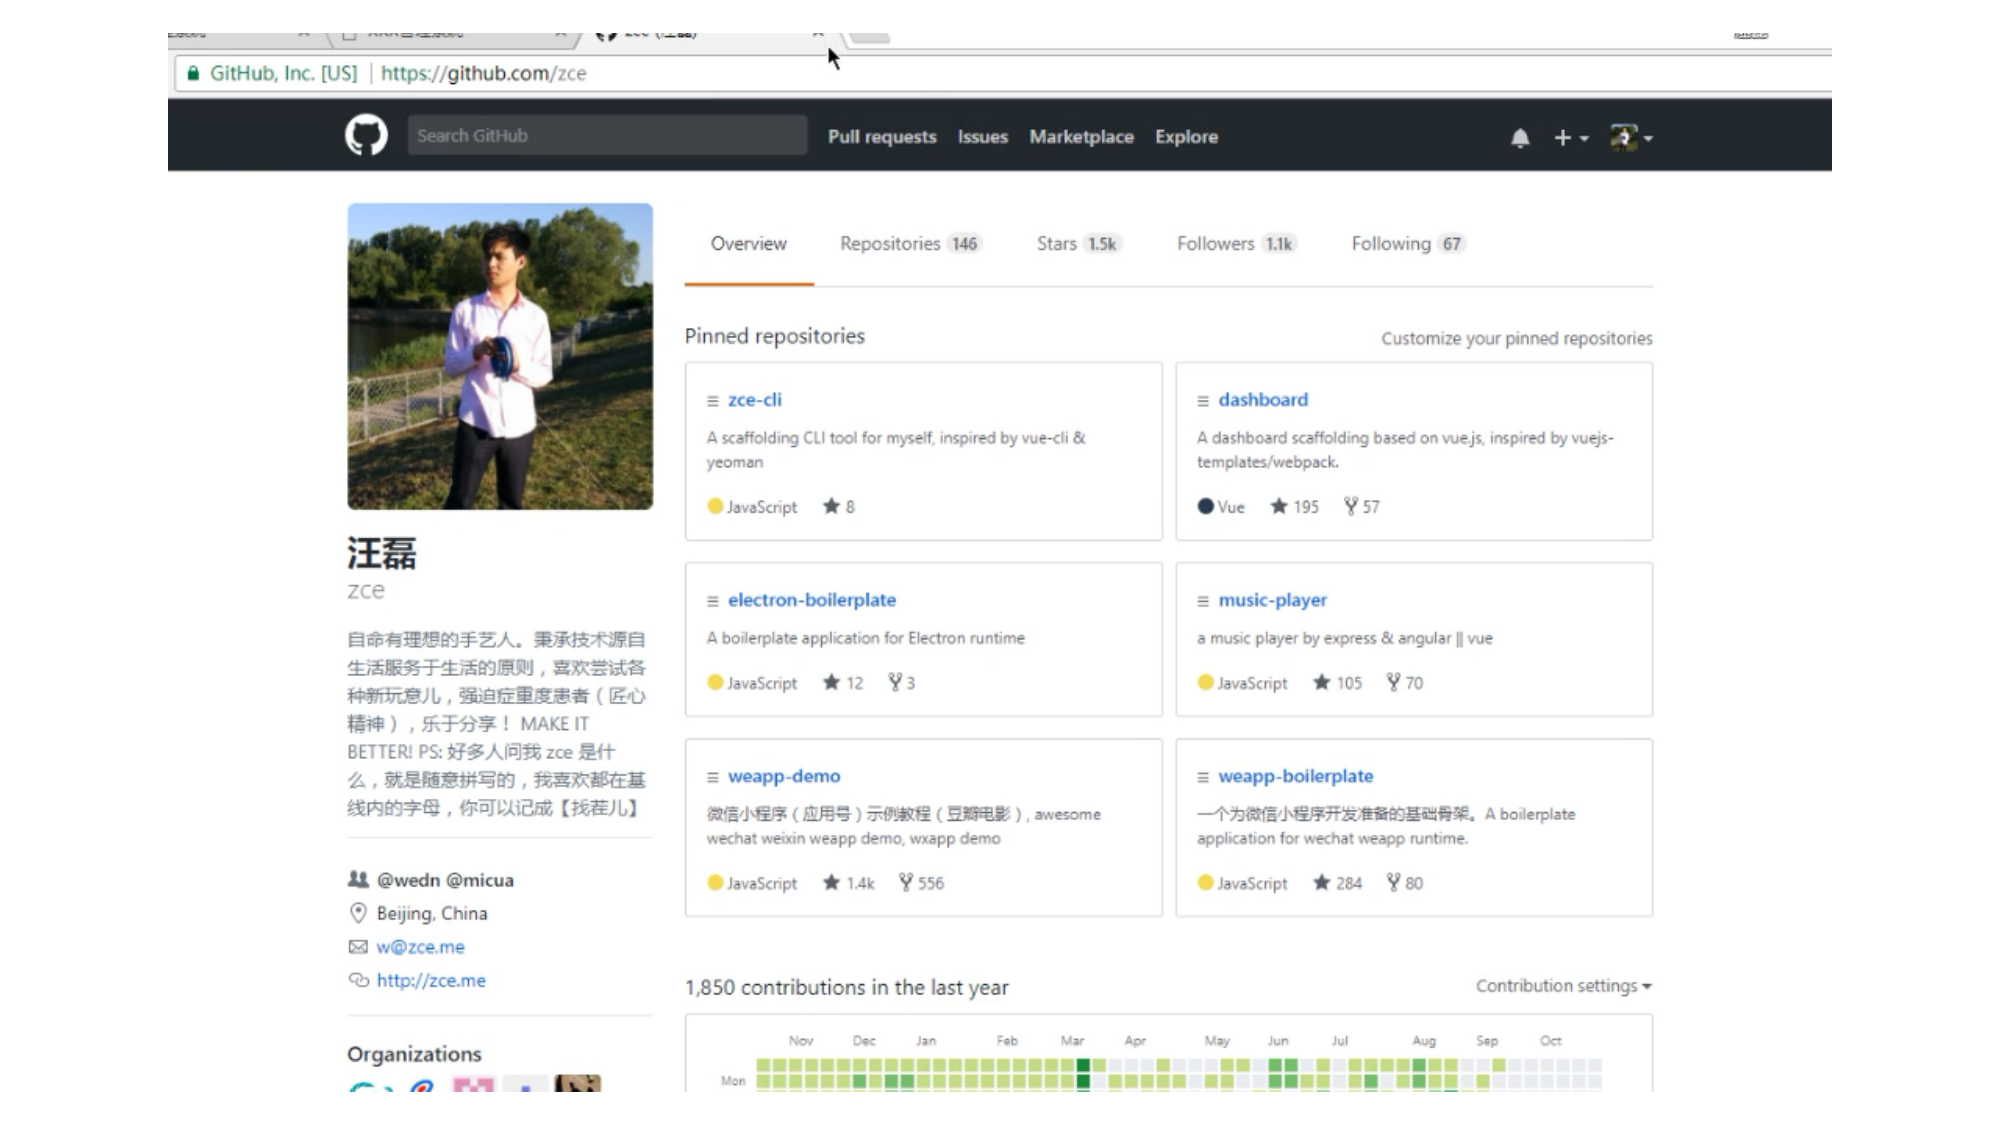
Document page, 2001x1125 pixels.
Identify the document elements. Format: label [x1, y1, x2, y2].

picture [168, 33, 1832, 1092]
